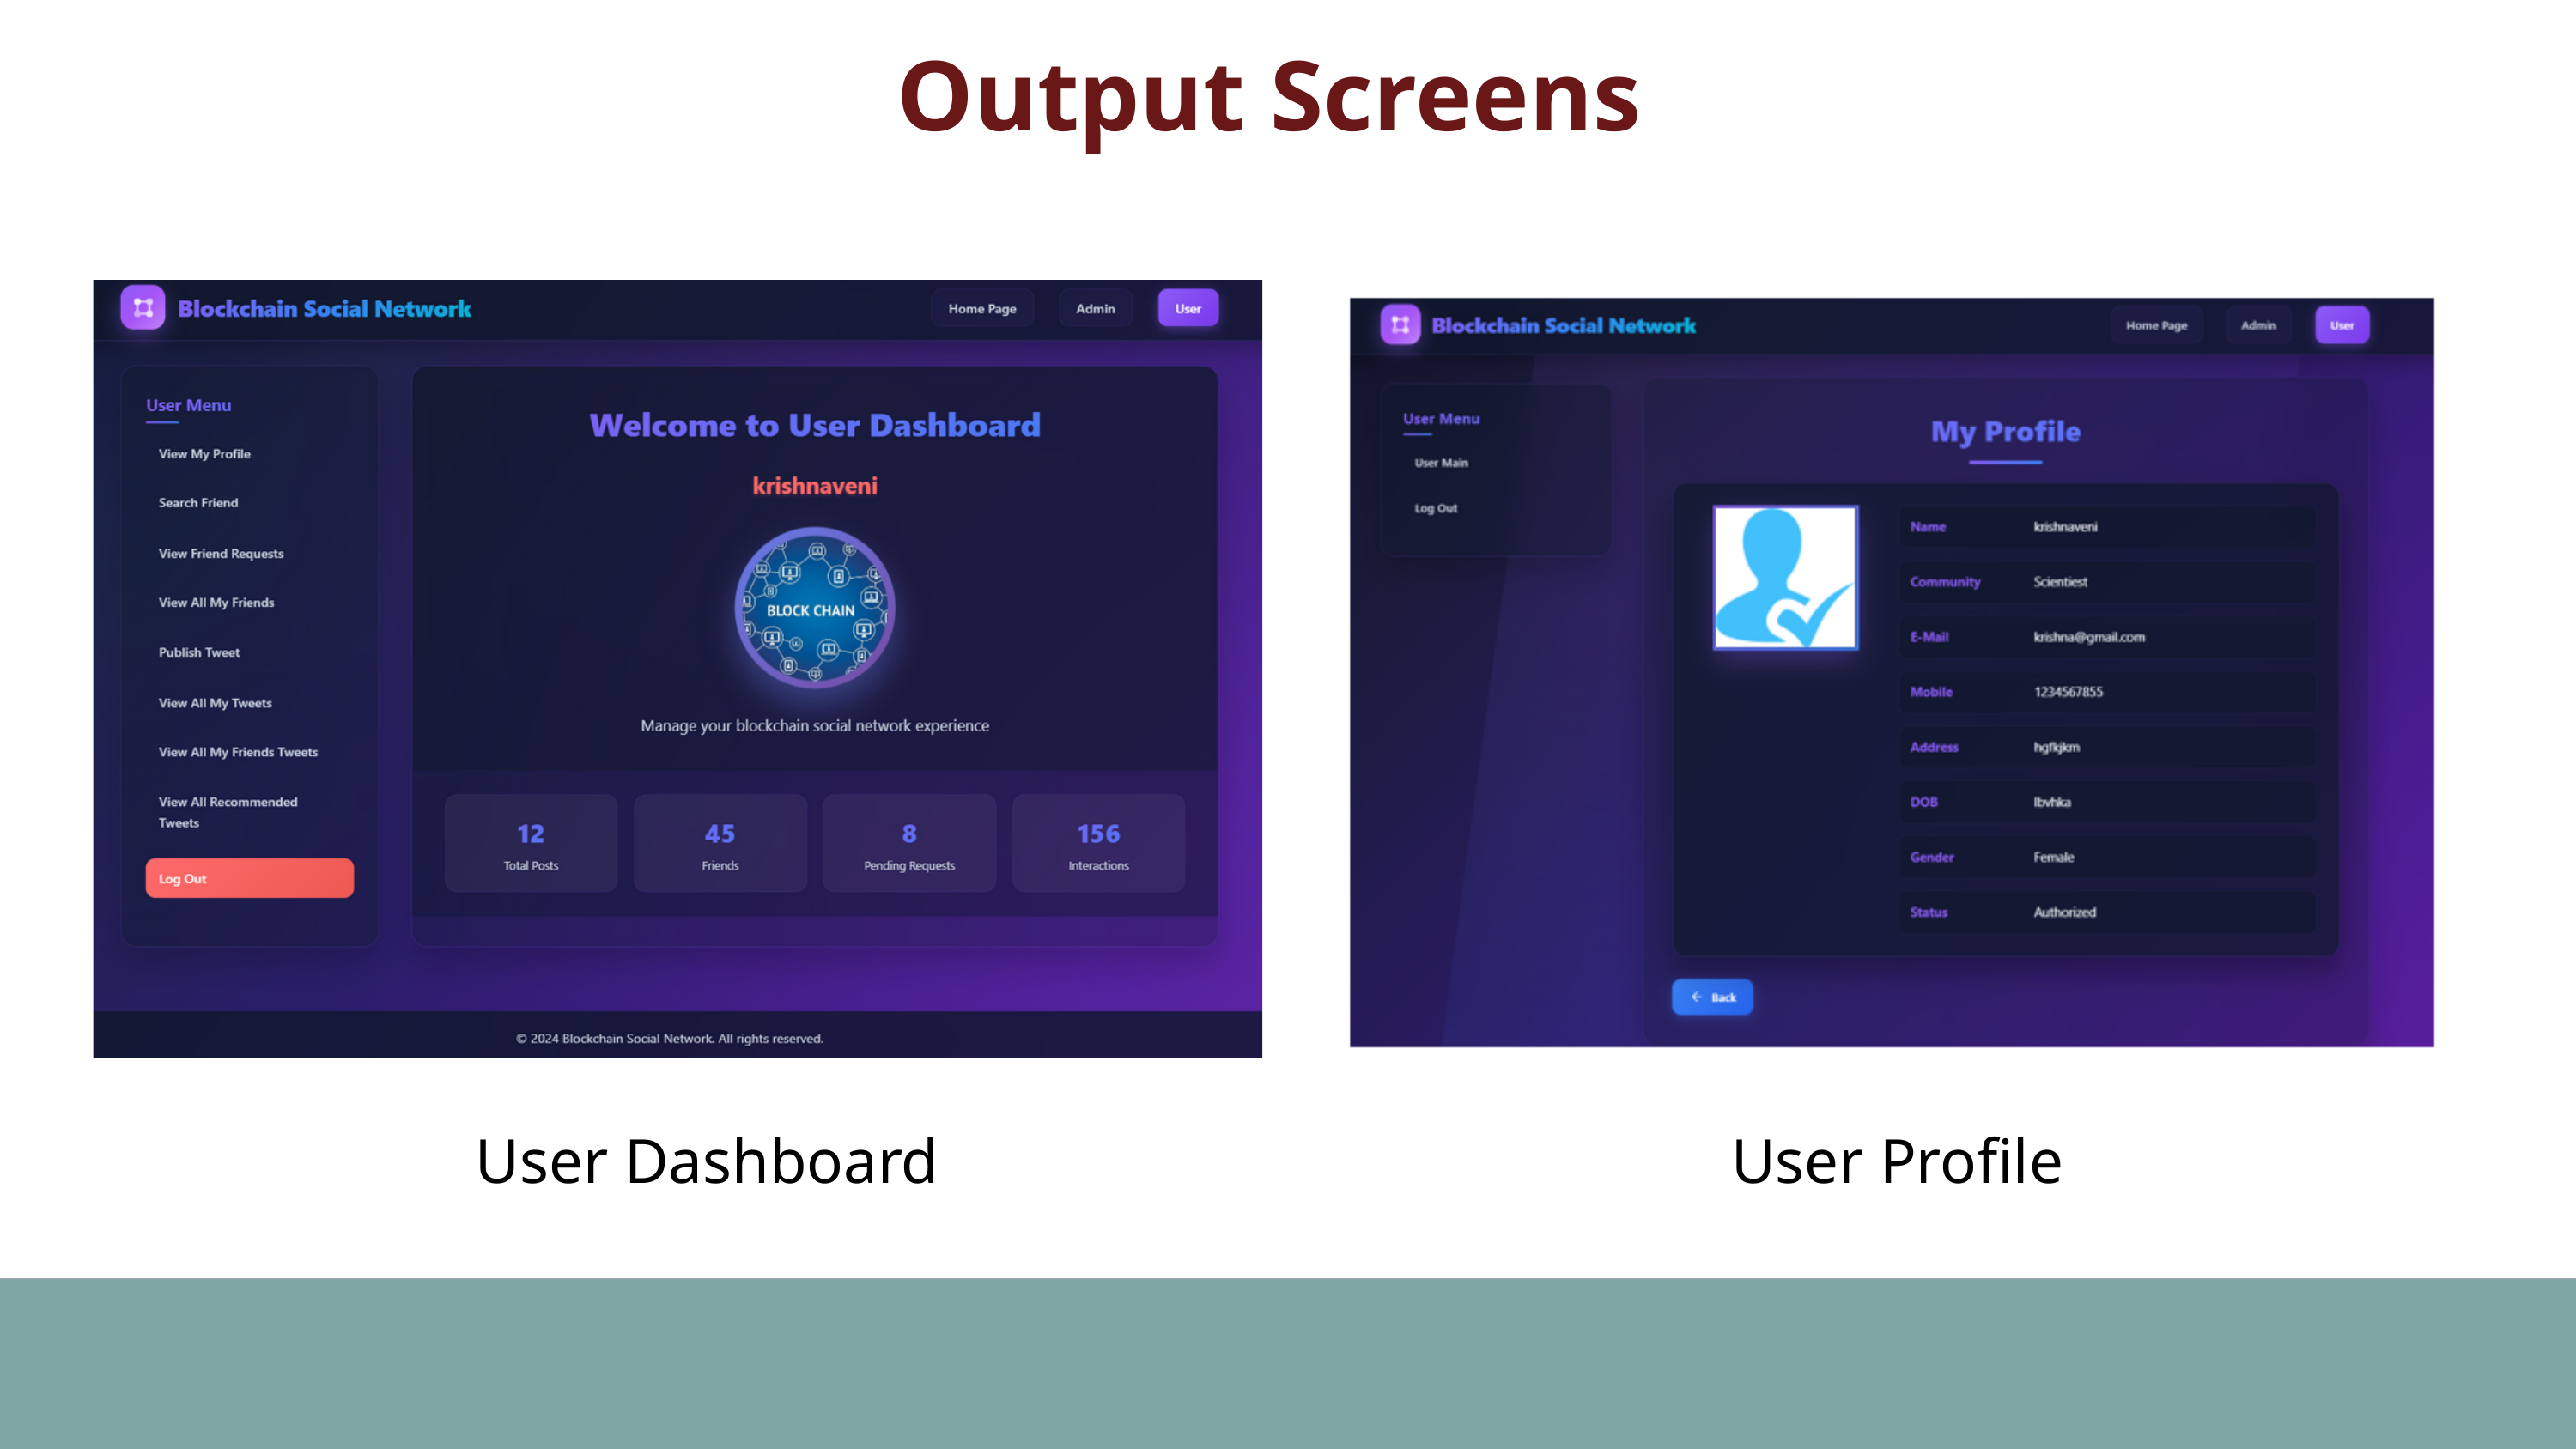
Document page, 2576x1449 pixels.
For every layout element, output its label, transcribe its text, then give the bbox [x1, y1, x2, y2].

text_box [93, 280, 1263, 1058]
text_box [896, 37, 2294, 190]
text_box User Dashboard [441, 1110, 974, 1196]
text_box [1339, 280, 2457, 1074]
text_box [0, 1253, 2576, 1449]
text_box User Profile [1725, 1110, 2069, 1196]
